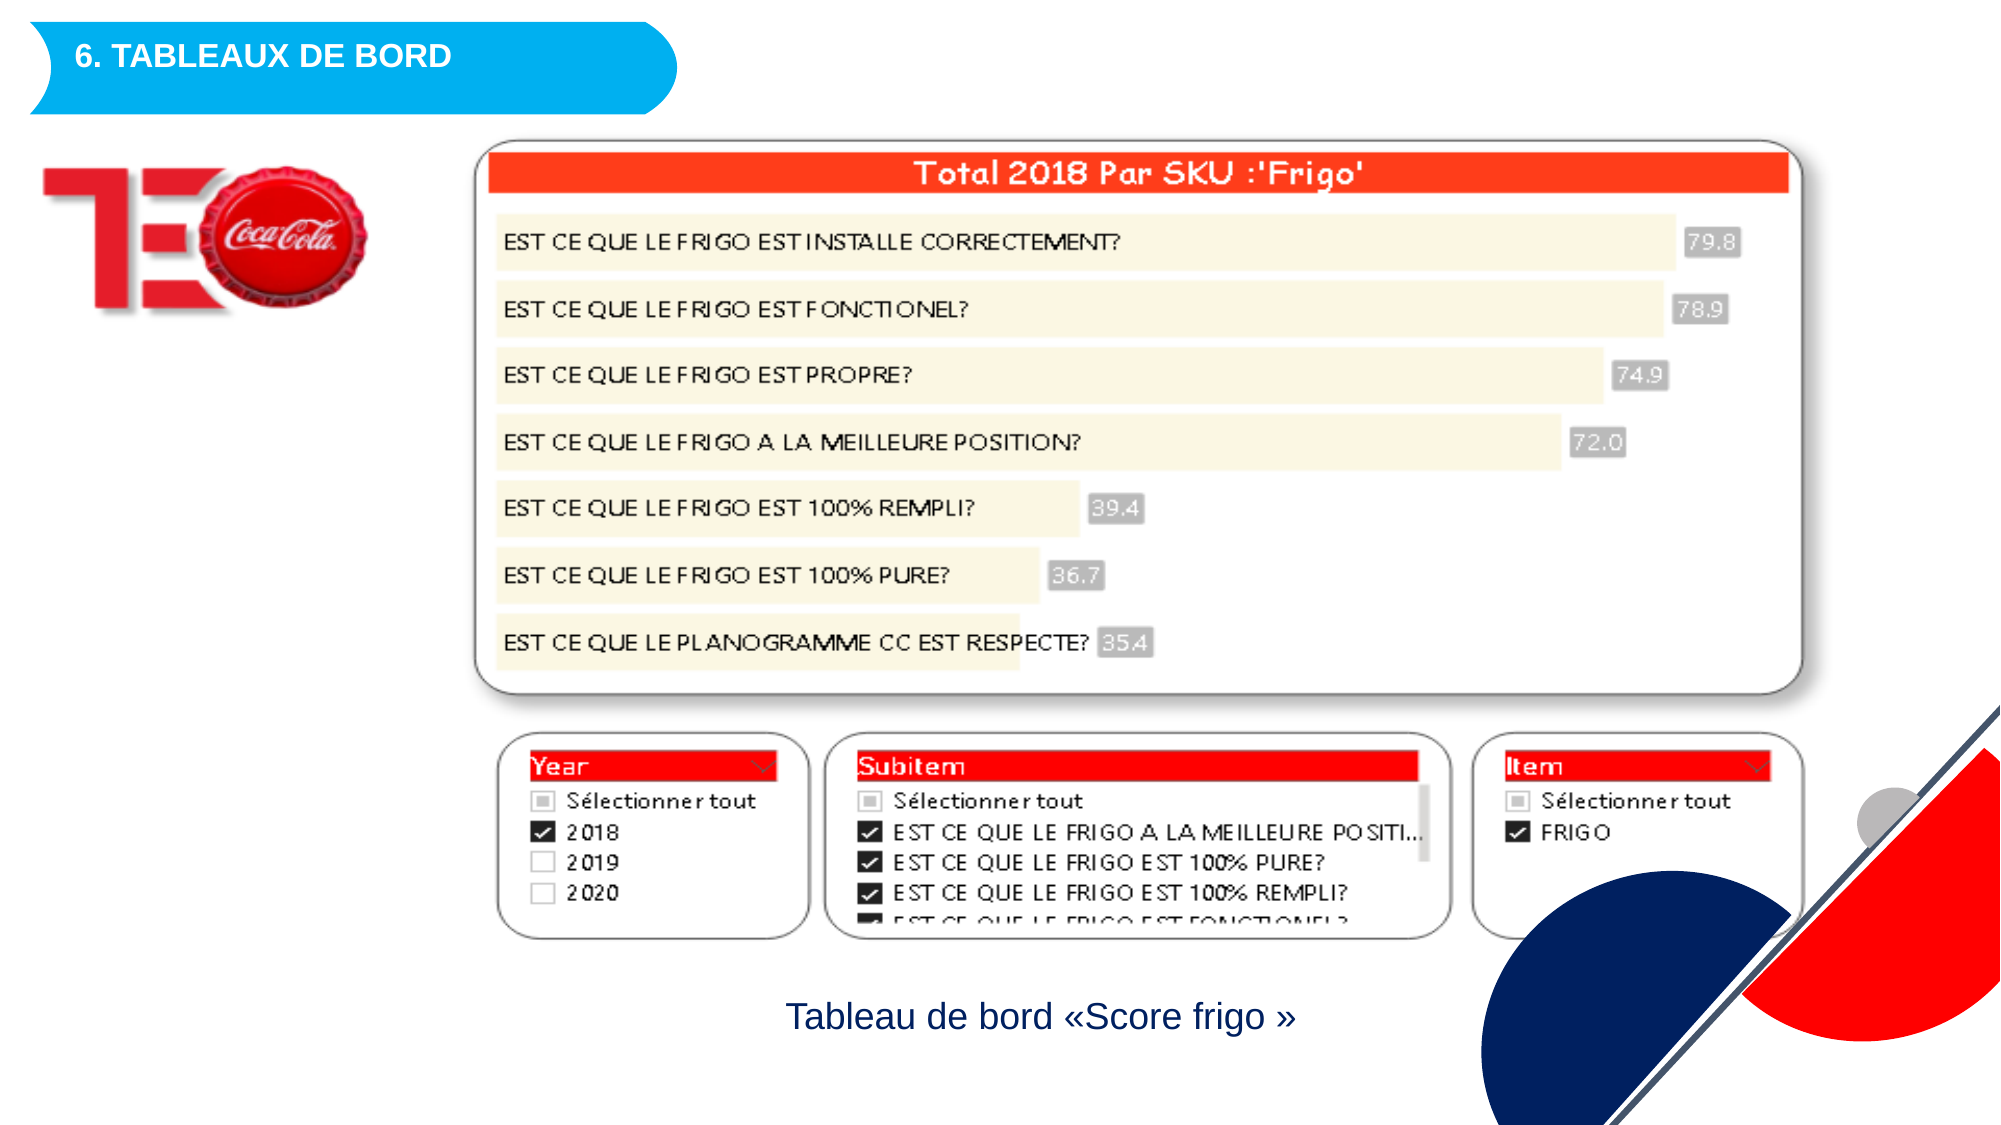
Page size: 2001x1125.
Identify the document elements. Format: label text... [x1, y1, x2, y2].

text_box 6. TABLEAUX DE BORD [74, 34, 481, 119]
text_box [1328, 836, 2000, 1113]
text_box Tableau de bord «Score frigo » [762, 984, 1312, 1044]
text_box [29, 21, 678, 115]
picture [6, 119, 1835, 979]
